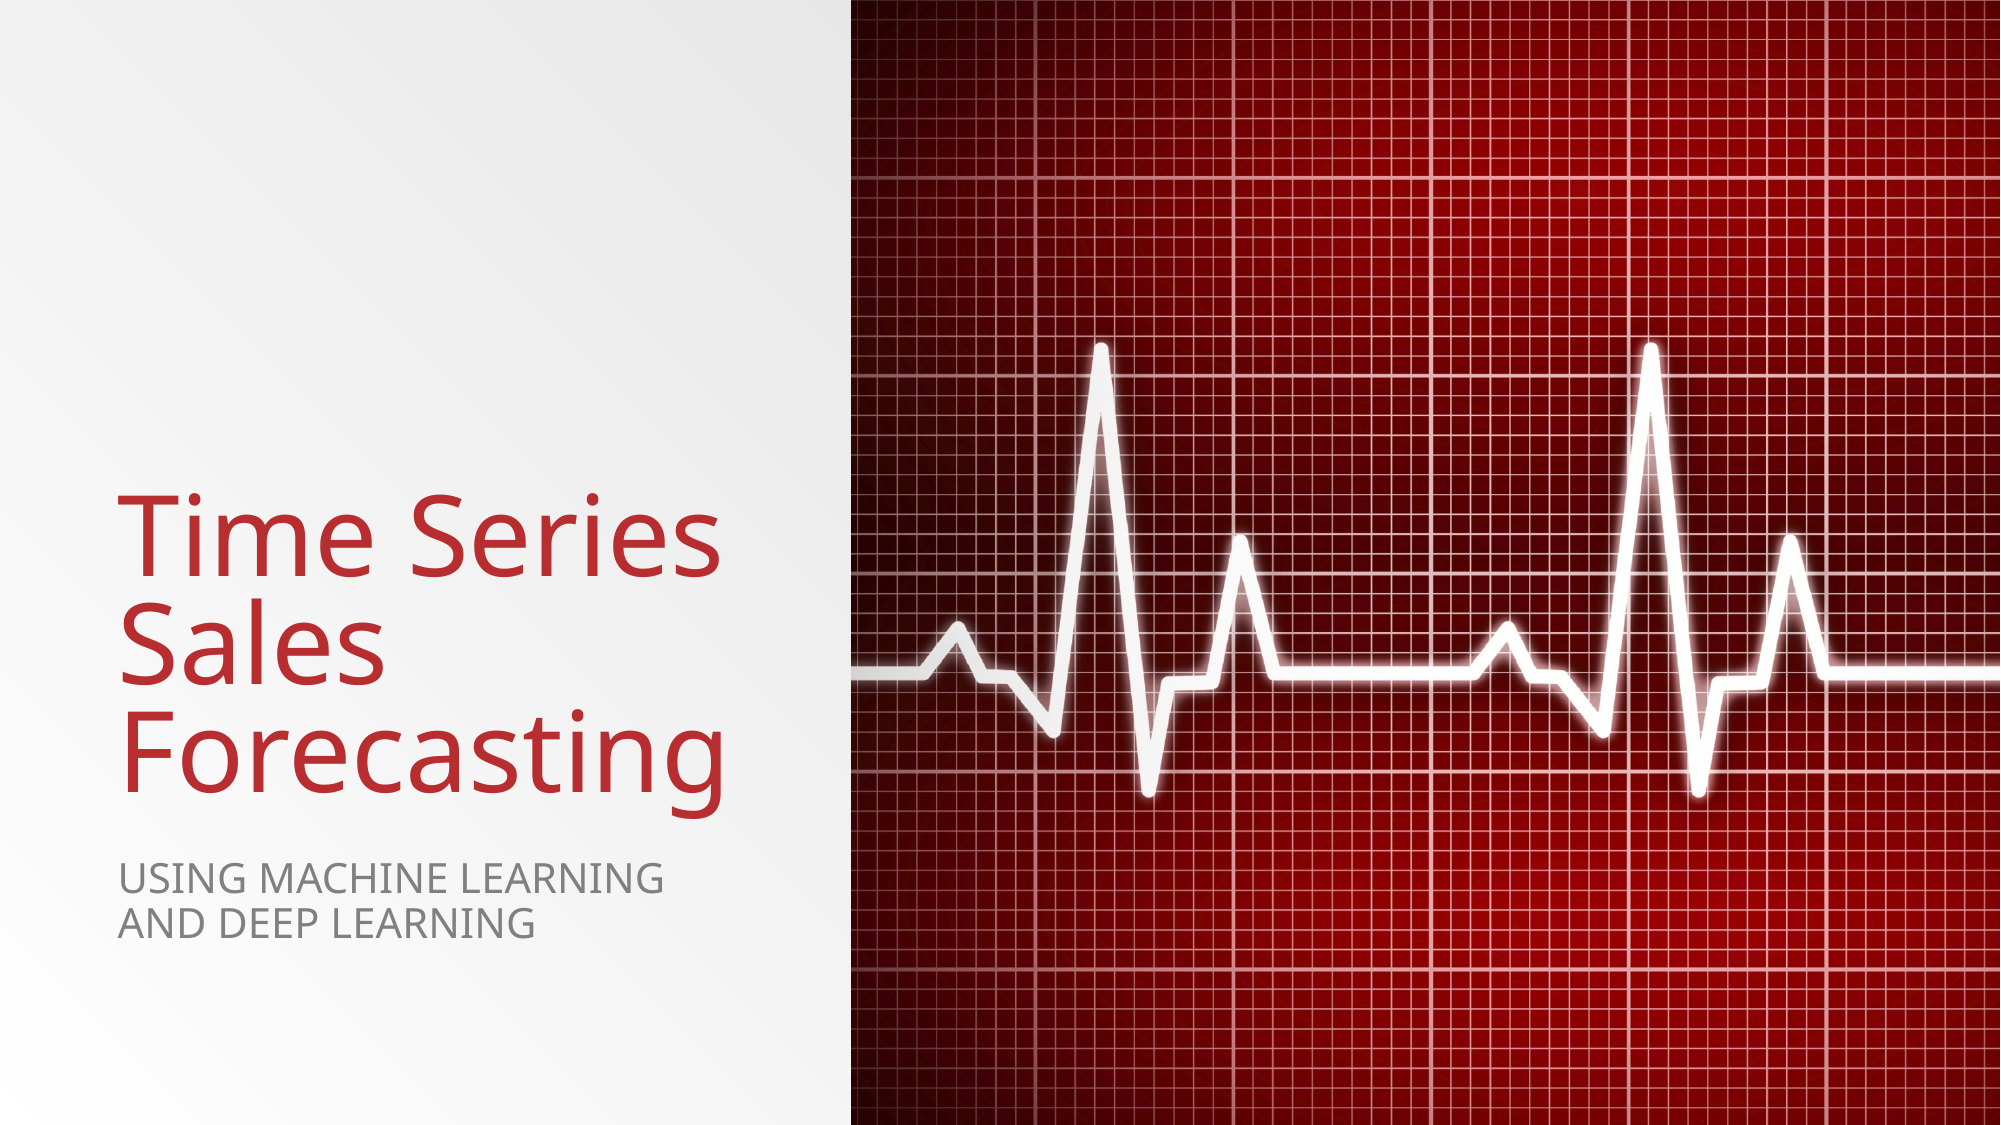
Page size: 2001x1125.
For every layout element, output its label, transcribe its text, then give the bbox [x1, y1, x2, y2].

subtitle Using Machine Learning and Deep Learning [102, 849, 775, 963]
picture [851, 0, 2000, 1125]
title Time Series Sales Forecasting [102, 299, 775, 822]
